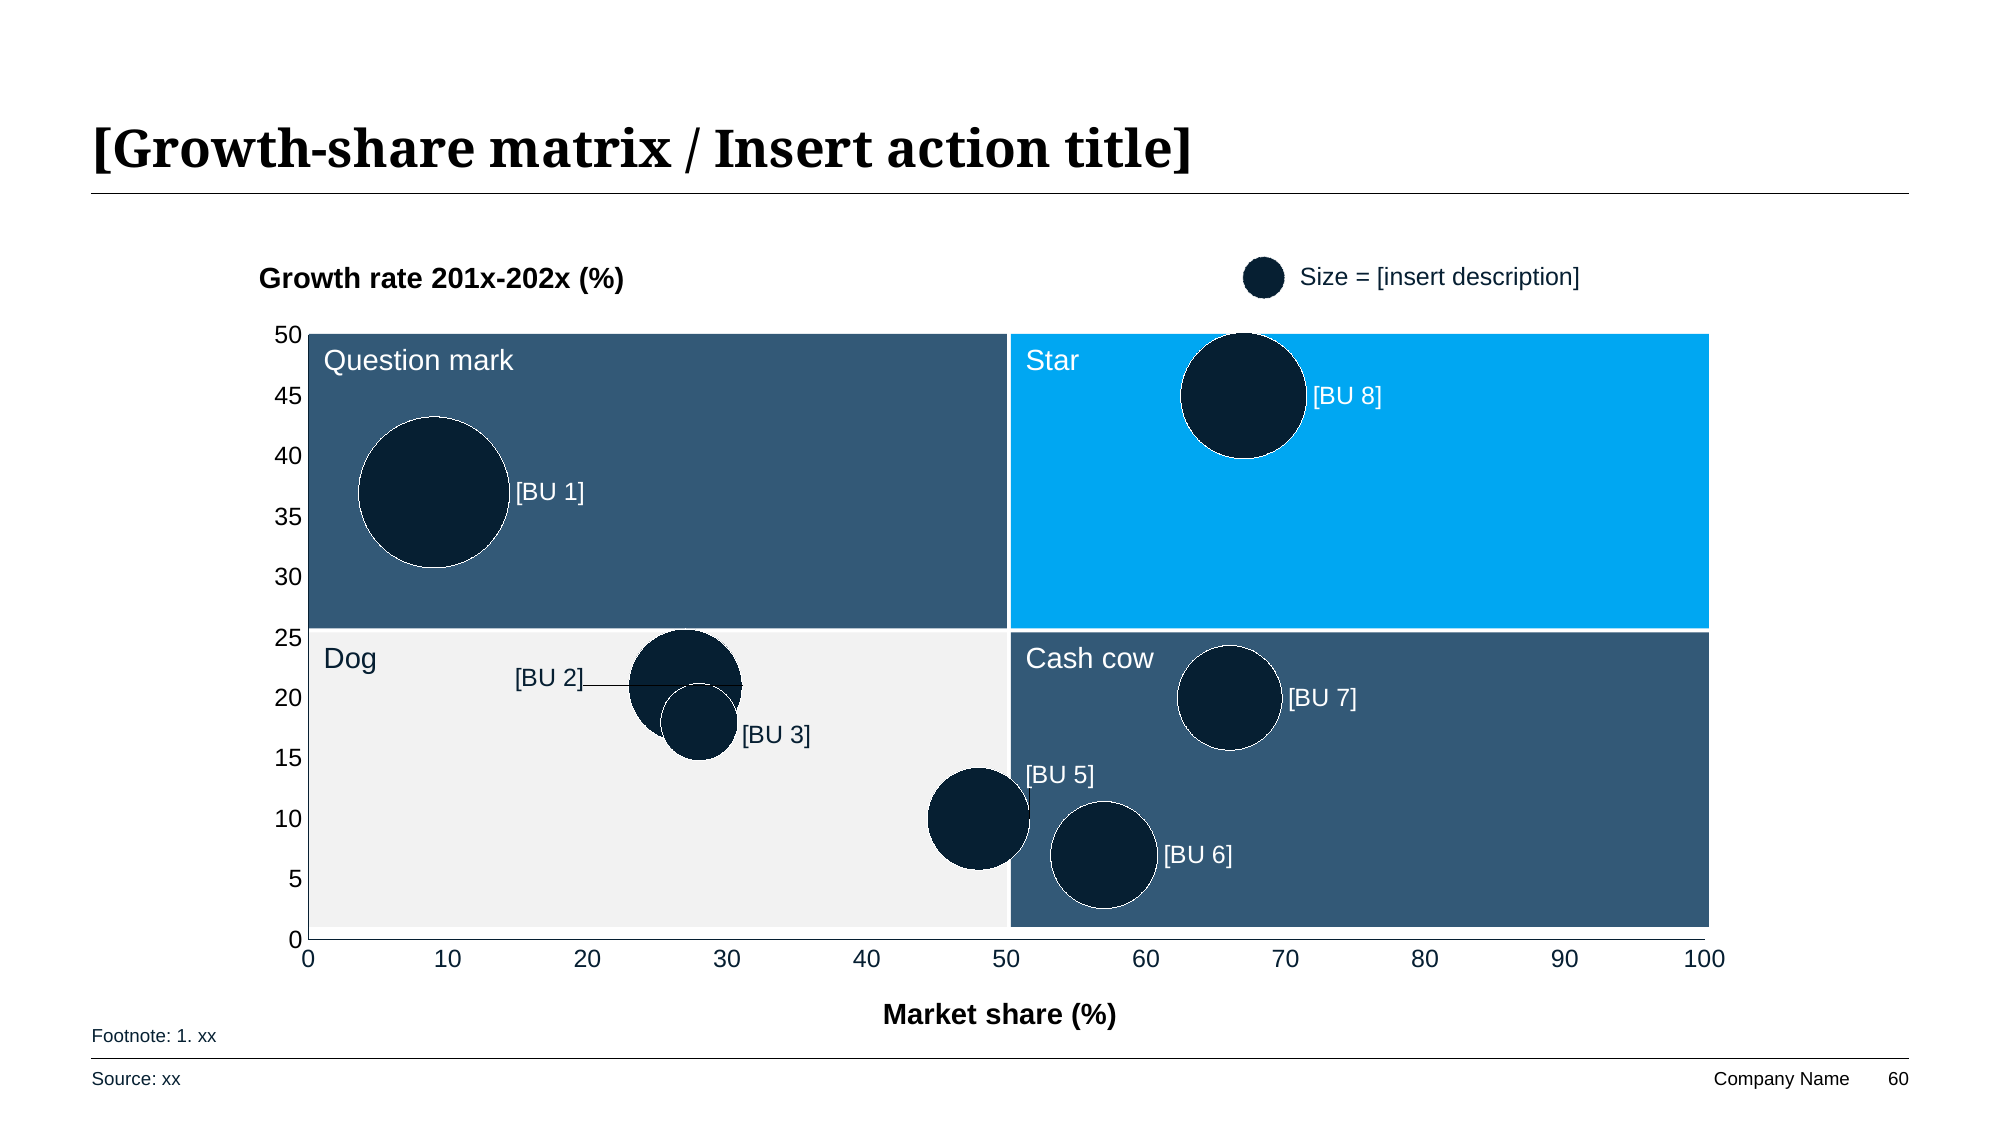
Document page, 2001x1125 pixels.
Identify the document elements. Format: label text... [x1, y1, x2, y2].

title [Growth-share matrix / Insert action title] [91, 58, 1909, 179]
text_box Size = [insert description] [1284, 261, 1724, 294]
text_box Source: xx [76, 1066, 1274, 1109]
text_box Growth rate 201x-202x (%) [244, 252, 978, 303]
chart [243, 308, 1757, 987]
text_box Footnote: 1. xx [76, 1005, 1618, 1066]
text_box Market share (%) [633, 988, 1367, 1038]
text_box [1241, 255, 1284, 300]
